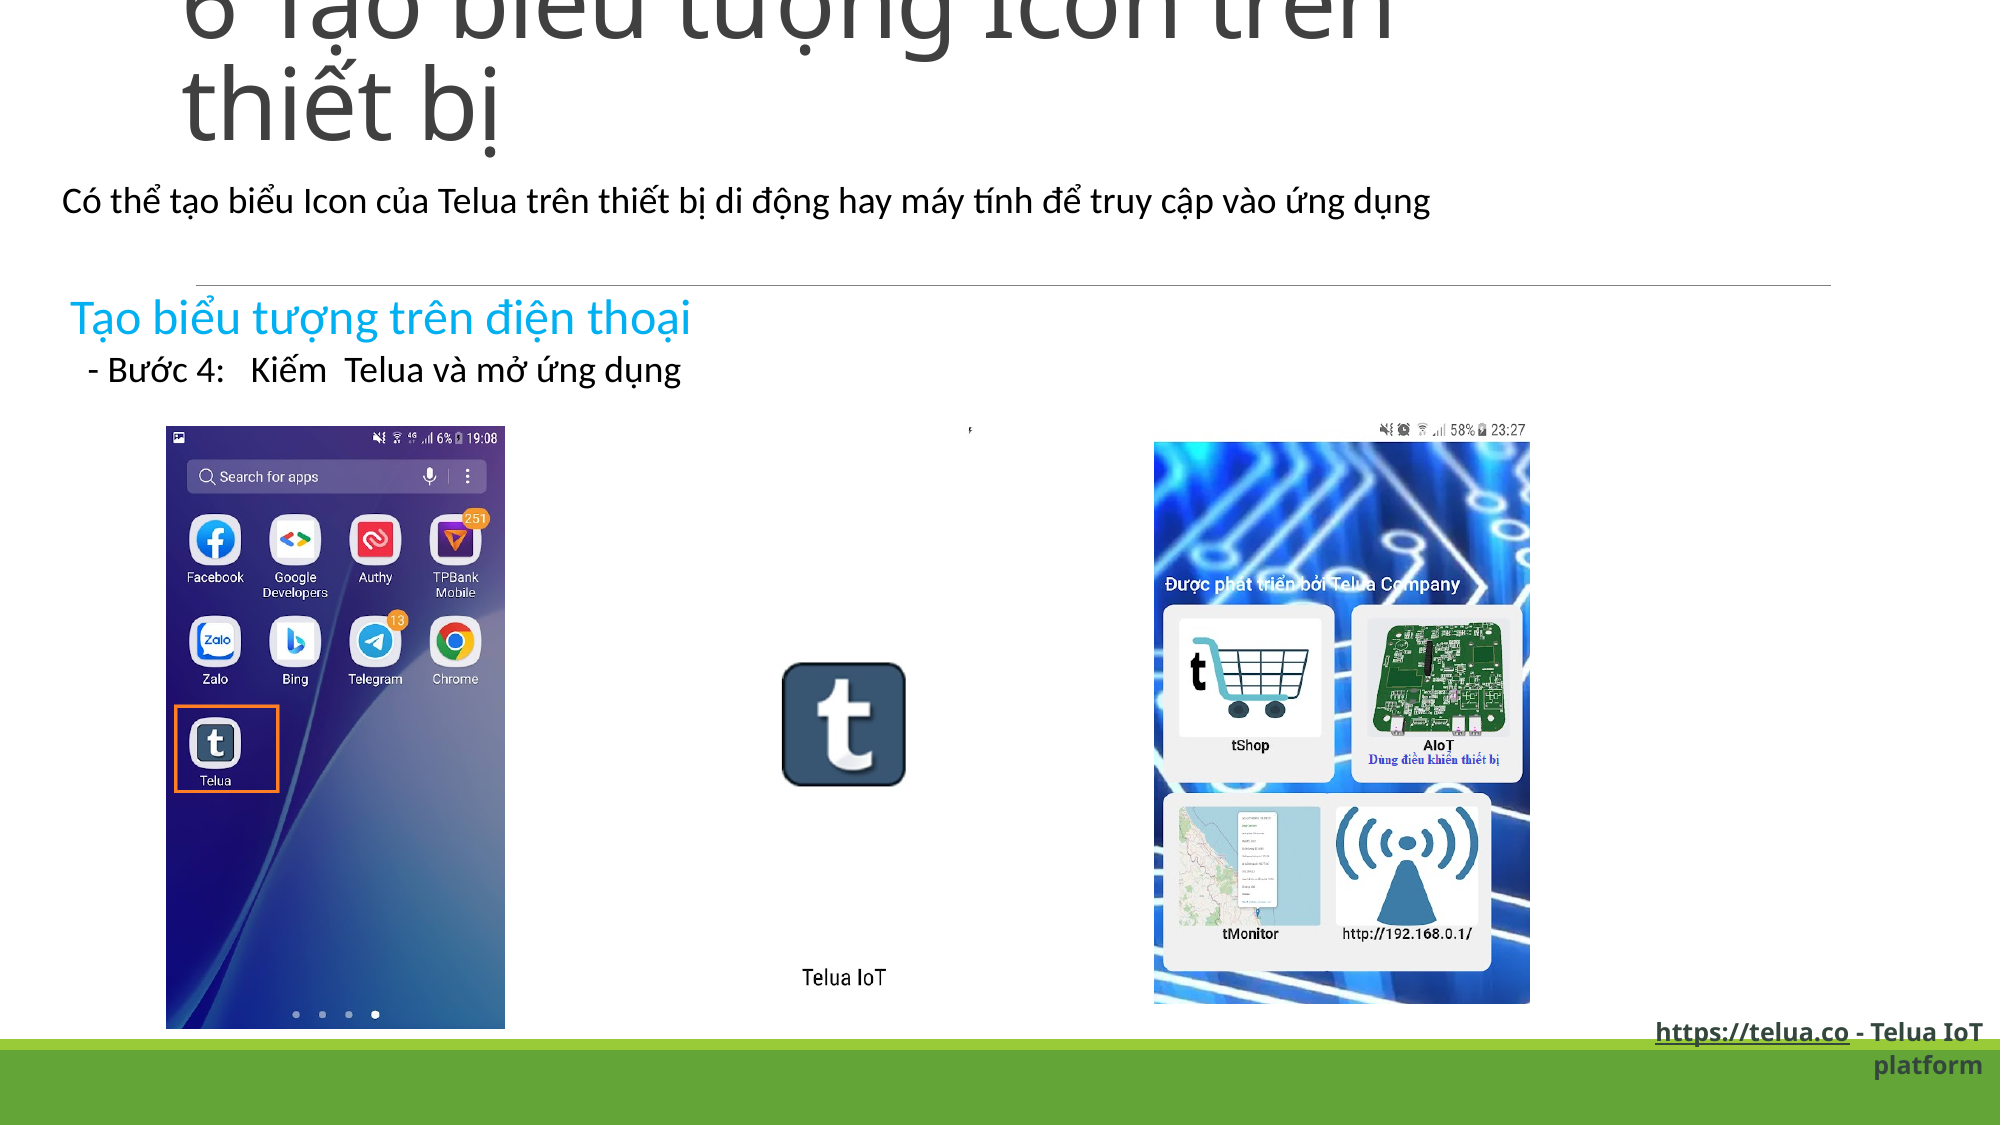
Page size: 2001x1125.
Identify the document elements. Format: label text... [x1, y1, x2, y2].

picture [1153, 417, 1530, 1004]
title 6 Tạo biểu tượng Icon trên thiết bị [166, 28, 1577, 168]
picture [668, 417, 1018, 1039]
text_box https://telua.co - Telua IoT platform [1529, 1024, 1999, 1088]
text_box Có thể tạo biểu Icon của Telua trên thiết bị di động hay máy tính để truy cập vào ứng dụng [47, 168, 1665, 228]
picture [166, 426, 506, 1030]
text_box Tạo biểu tượng trên điện thoại - Bước 4: Kiếm Telua và mở ứng dụng [47, 277, 849, 488]
